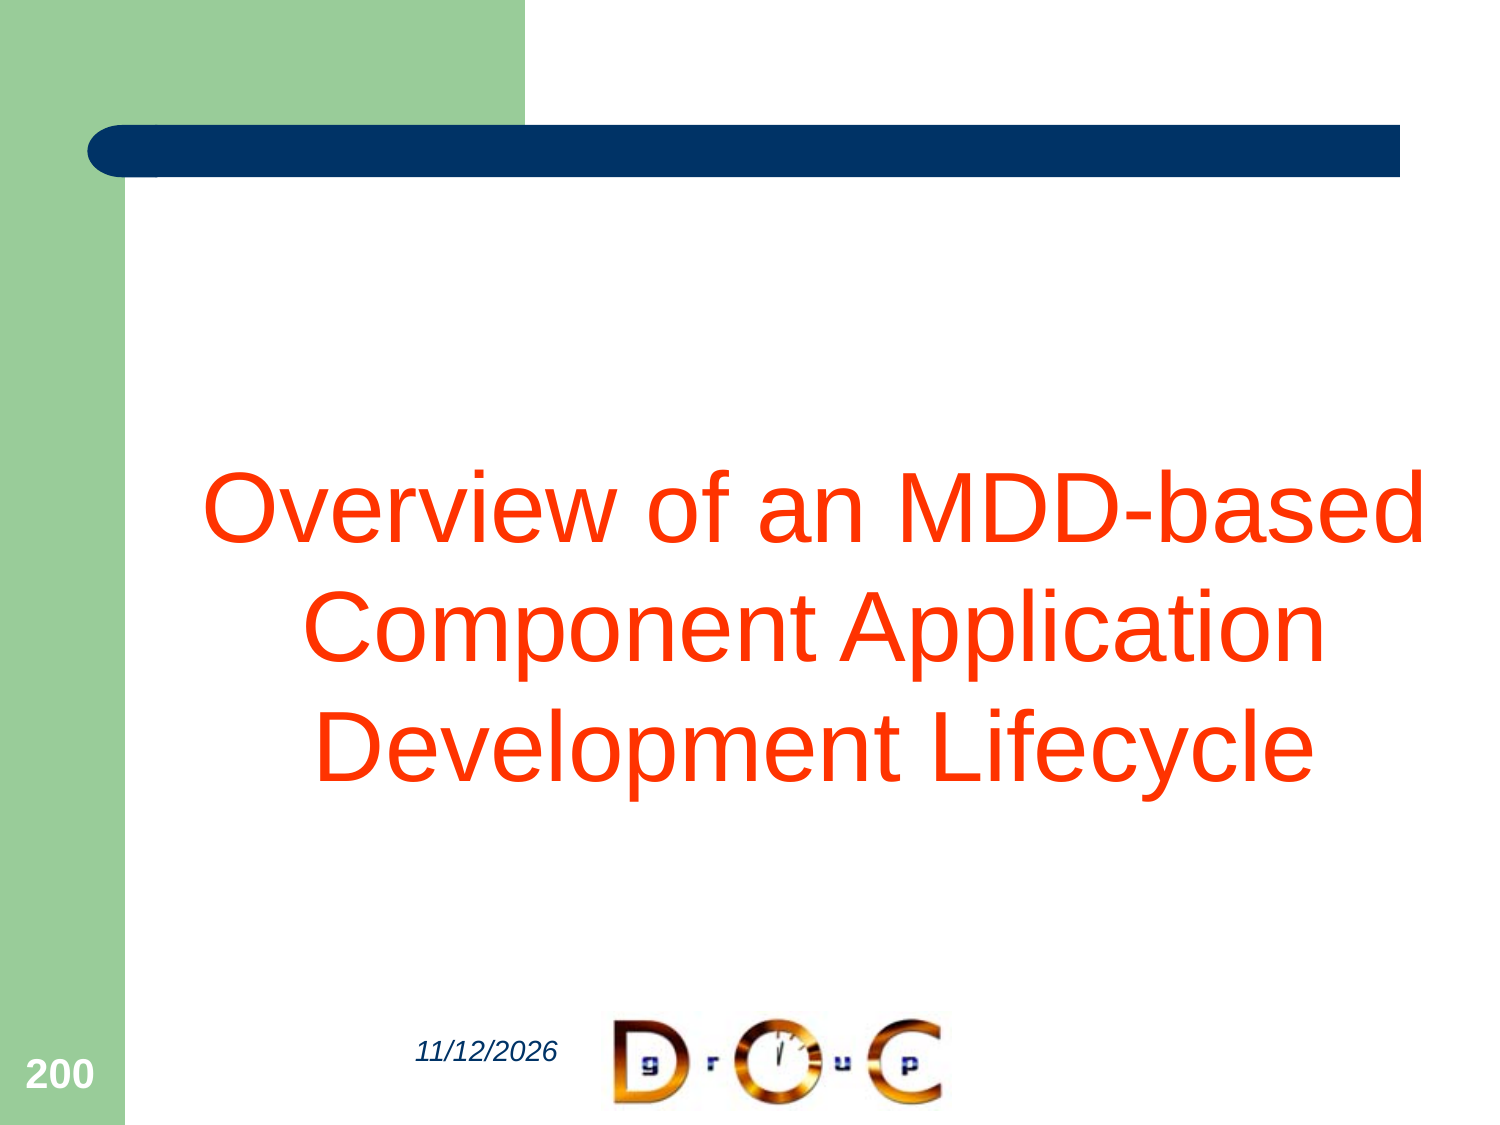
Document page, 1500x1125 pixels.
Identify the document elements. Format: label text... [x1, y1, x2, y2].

text_box Overview of an MDD-based Component Application Development Lifecycle [178, 434, 1452, 810]
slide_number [399, 1025, 750, 1103]
picture [601, 1011, 952, 1111]
slide_number 200 [2, 1023, 118, 1105]
